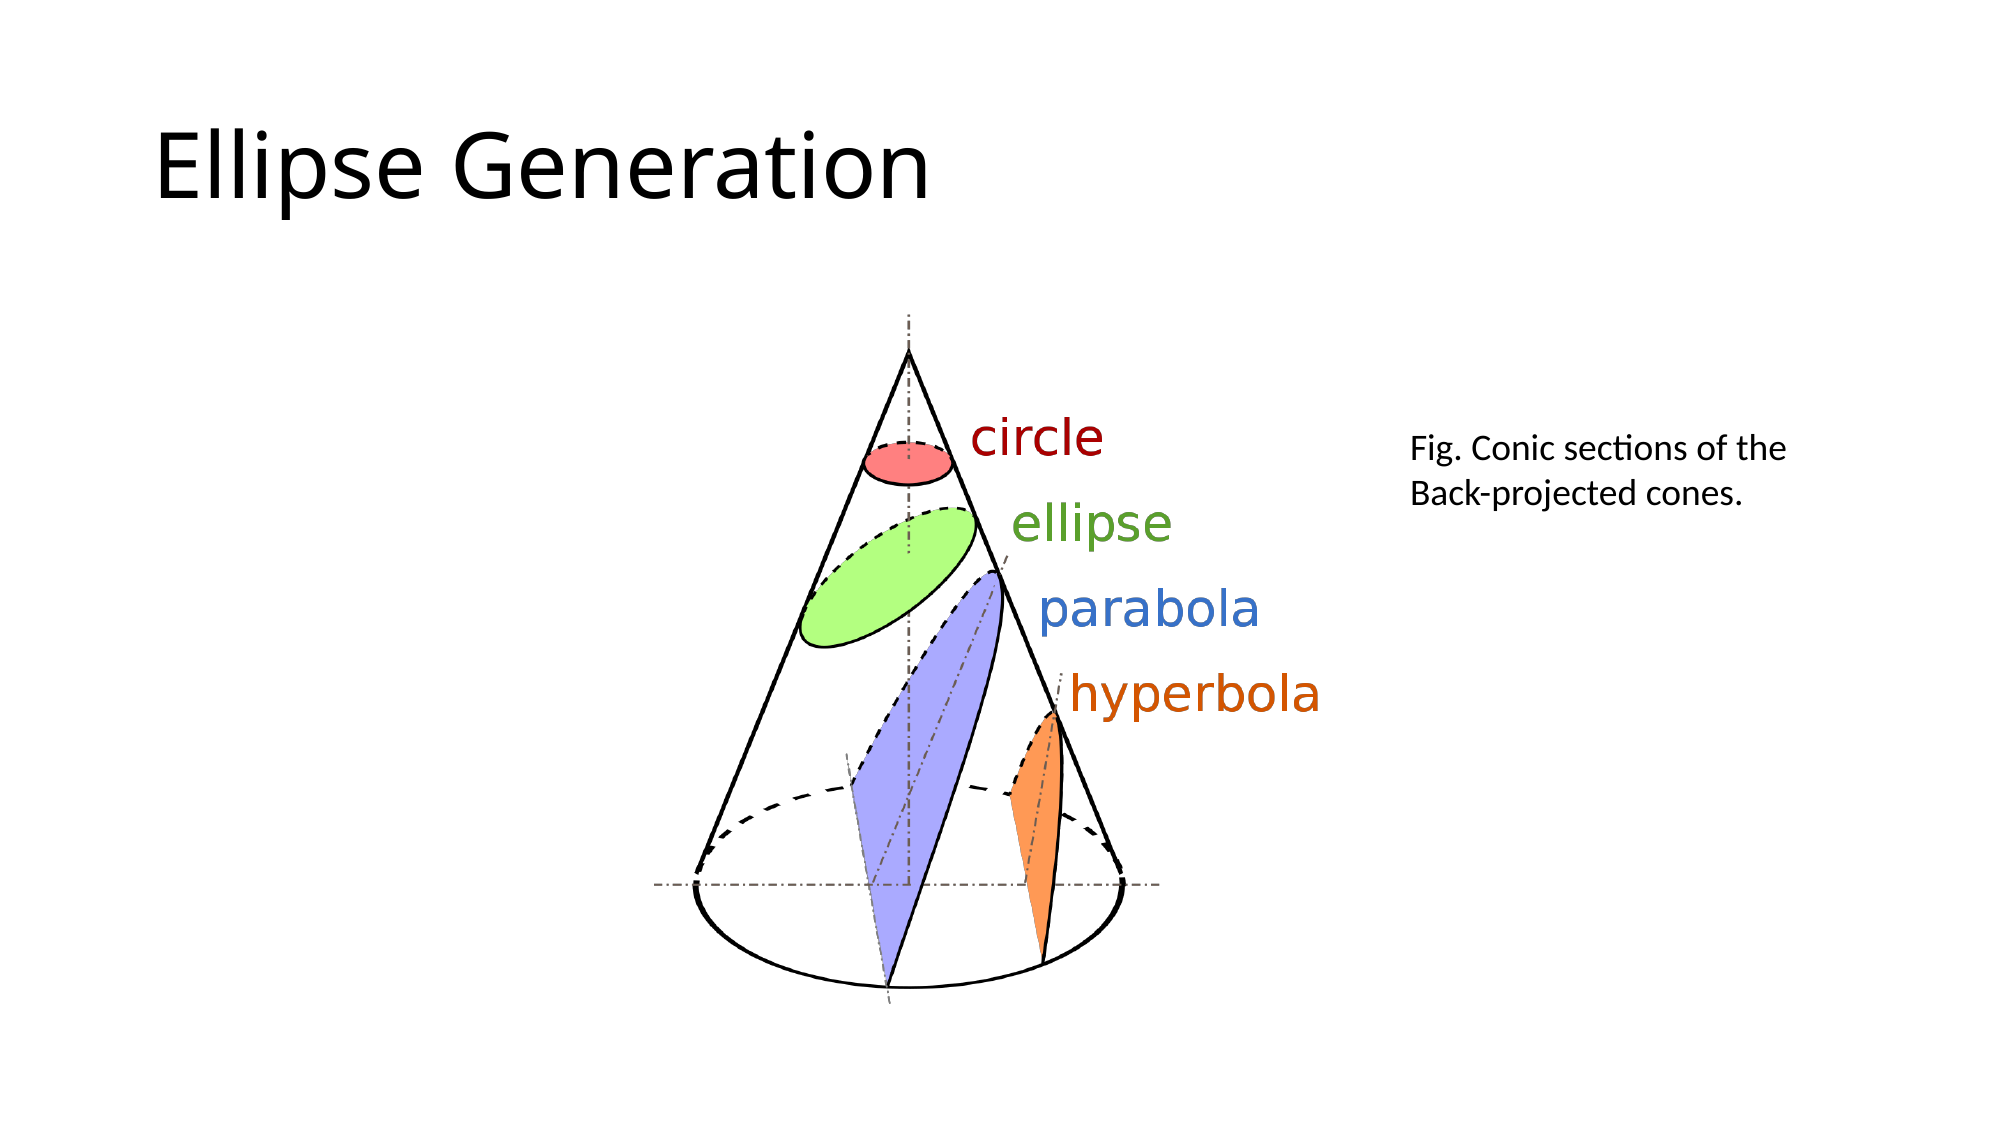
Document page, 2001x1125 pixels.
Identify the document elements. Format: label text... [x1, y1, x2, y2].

title Ellipse Generation [137, 59, 1863, 278]
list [643, 299, 1357, 1014]
text_box Fig. Conic sections of the Back-projected cones. [1395, 415, 1811, 521]
